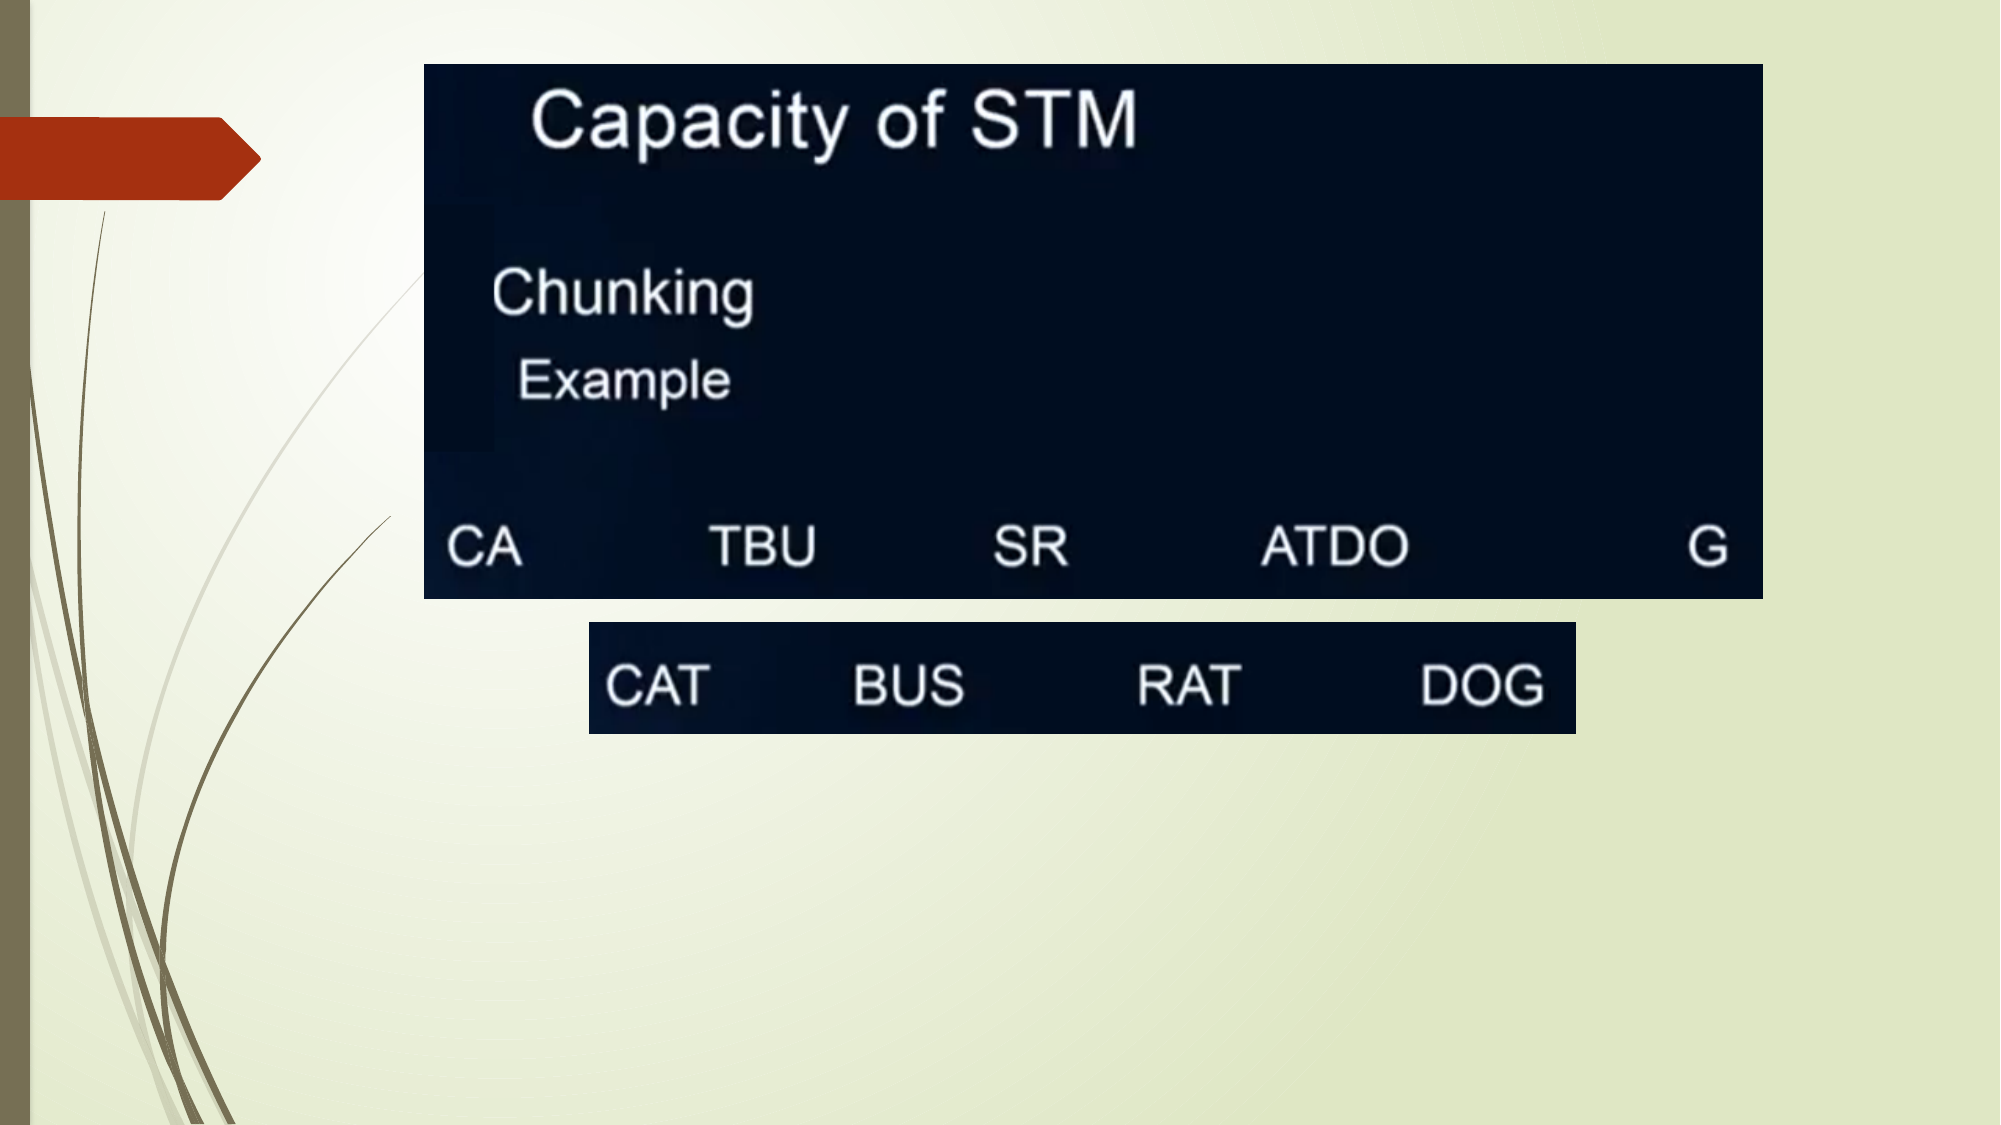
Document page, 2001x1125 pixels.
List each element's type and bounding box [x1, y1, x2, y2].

picture [424, 63, 1763, 599]
picture [589, 622, 1576, 734]
